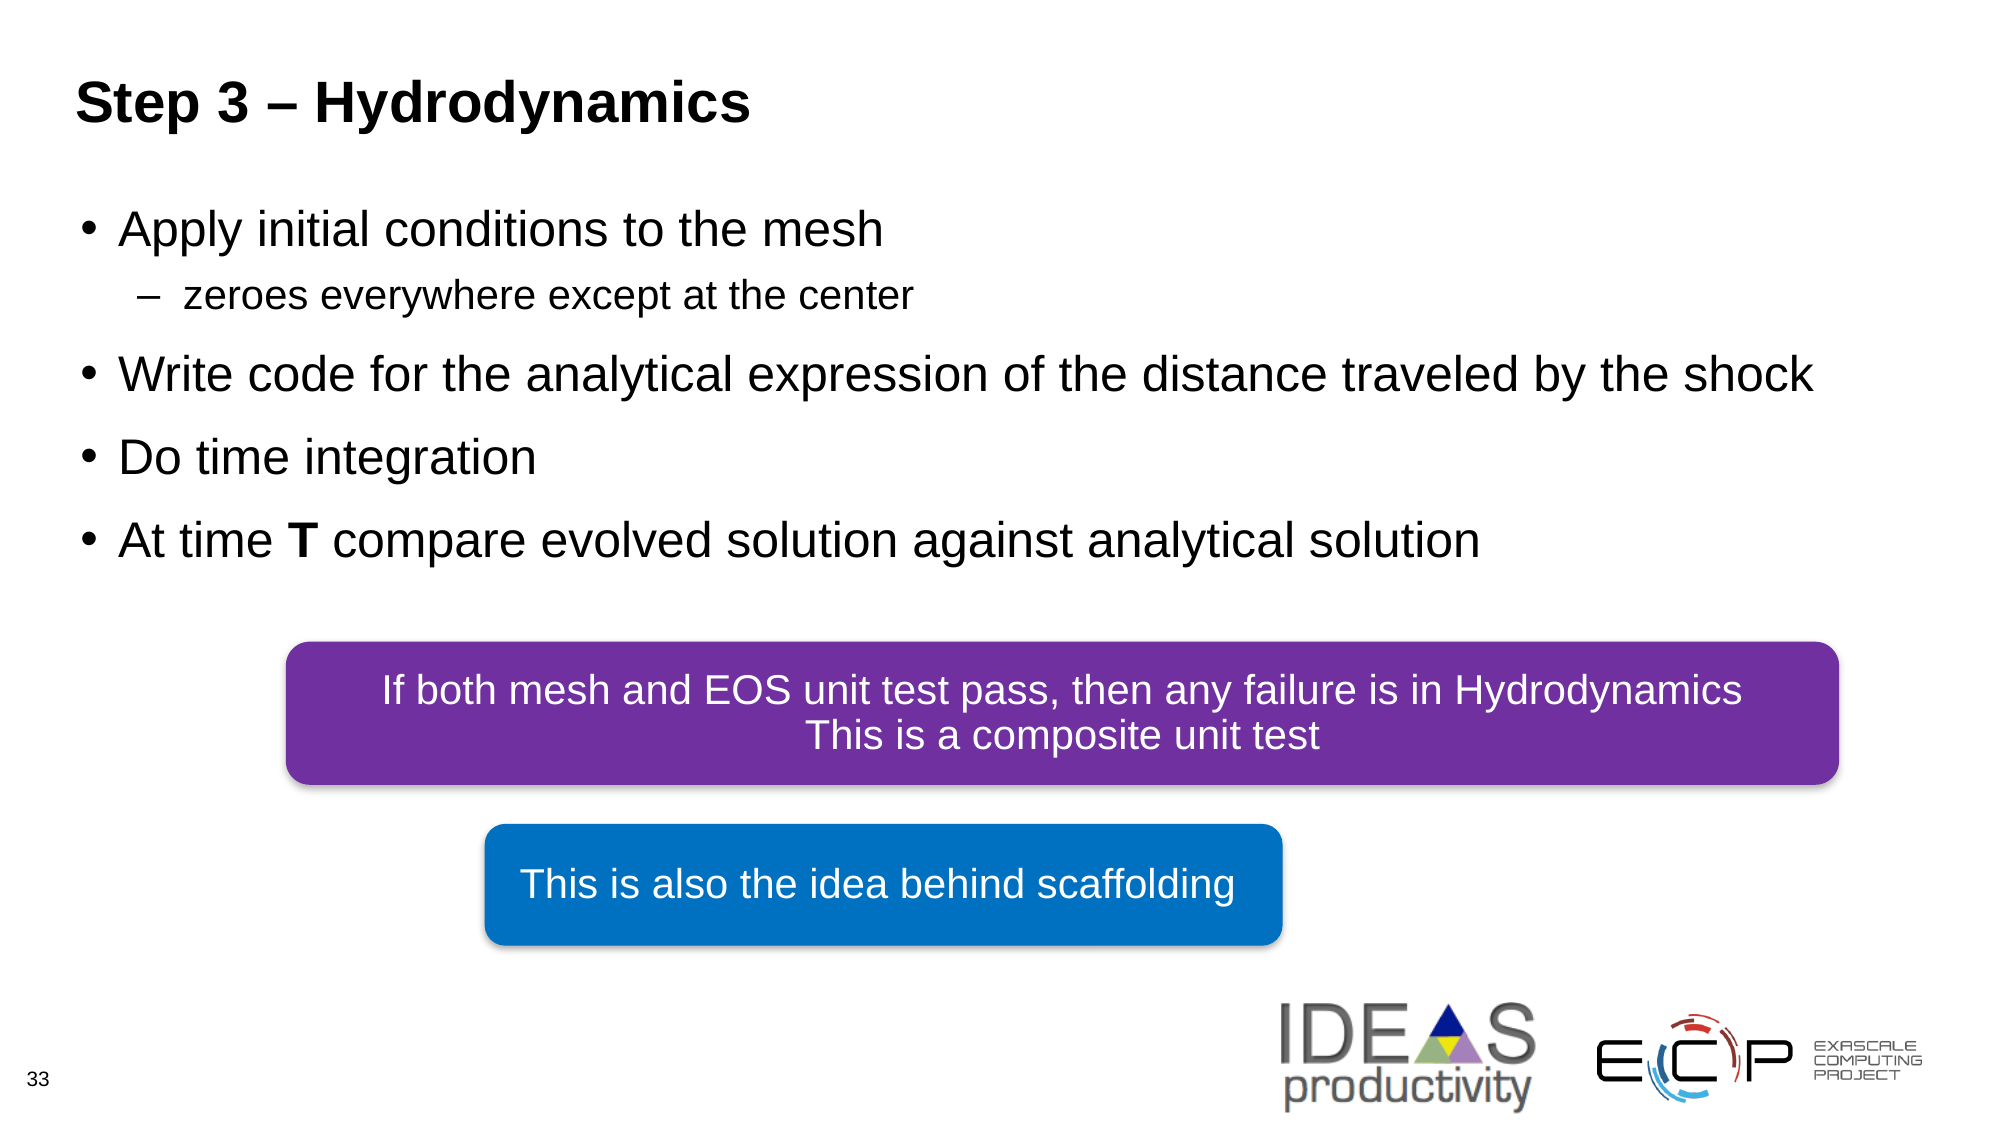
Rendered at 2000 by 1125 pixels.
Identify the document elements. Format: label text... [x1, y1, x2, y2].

text_box If both mesh and EOS unit test pass, then any failure is in Hydrodynamics This is a composite unit test [285, 641, 1840, 785]
picture [1597, 1014, 1922, 1103]
title Step 3 – Hydrodynamics [59, 67, 1926, 218]
list Apply initial conditions to the mesh zeroes everywhere except at the center Write code for the analytical expression of the distance traveled by the shock Do time integration At time T compare evolved solution against analytical solution [65, 195, 1840, 618]
picture [1280, 1002, 1537, 1114]
text_box This is also the idea behind scaffolding [484, 823, 1283, 946]
